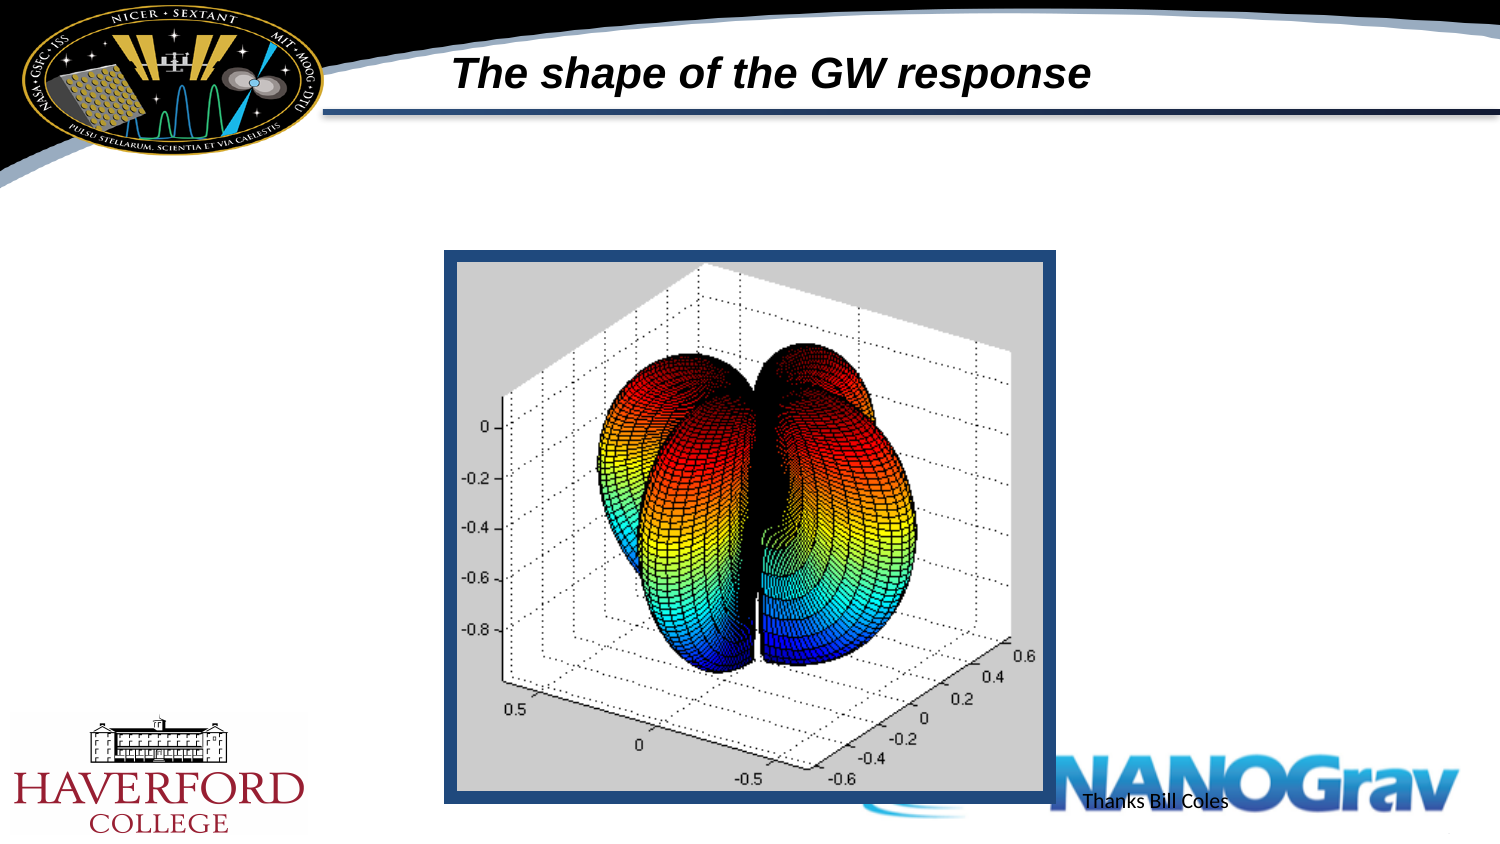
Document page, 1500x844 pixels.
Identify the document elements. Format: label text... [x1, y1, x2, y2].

text_box Thanks Bill Coles [1068, 779, 1244, 821]
picture [0, 0, 1500, 844]
title The shape of the GW response [435, 33, 1425, 110]
